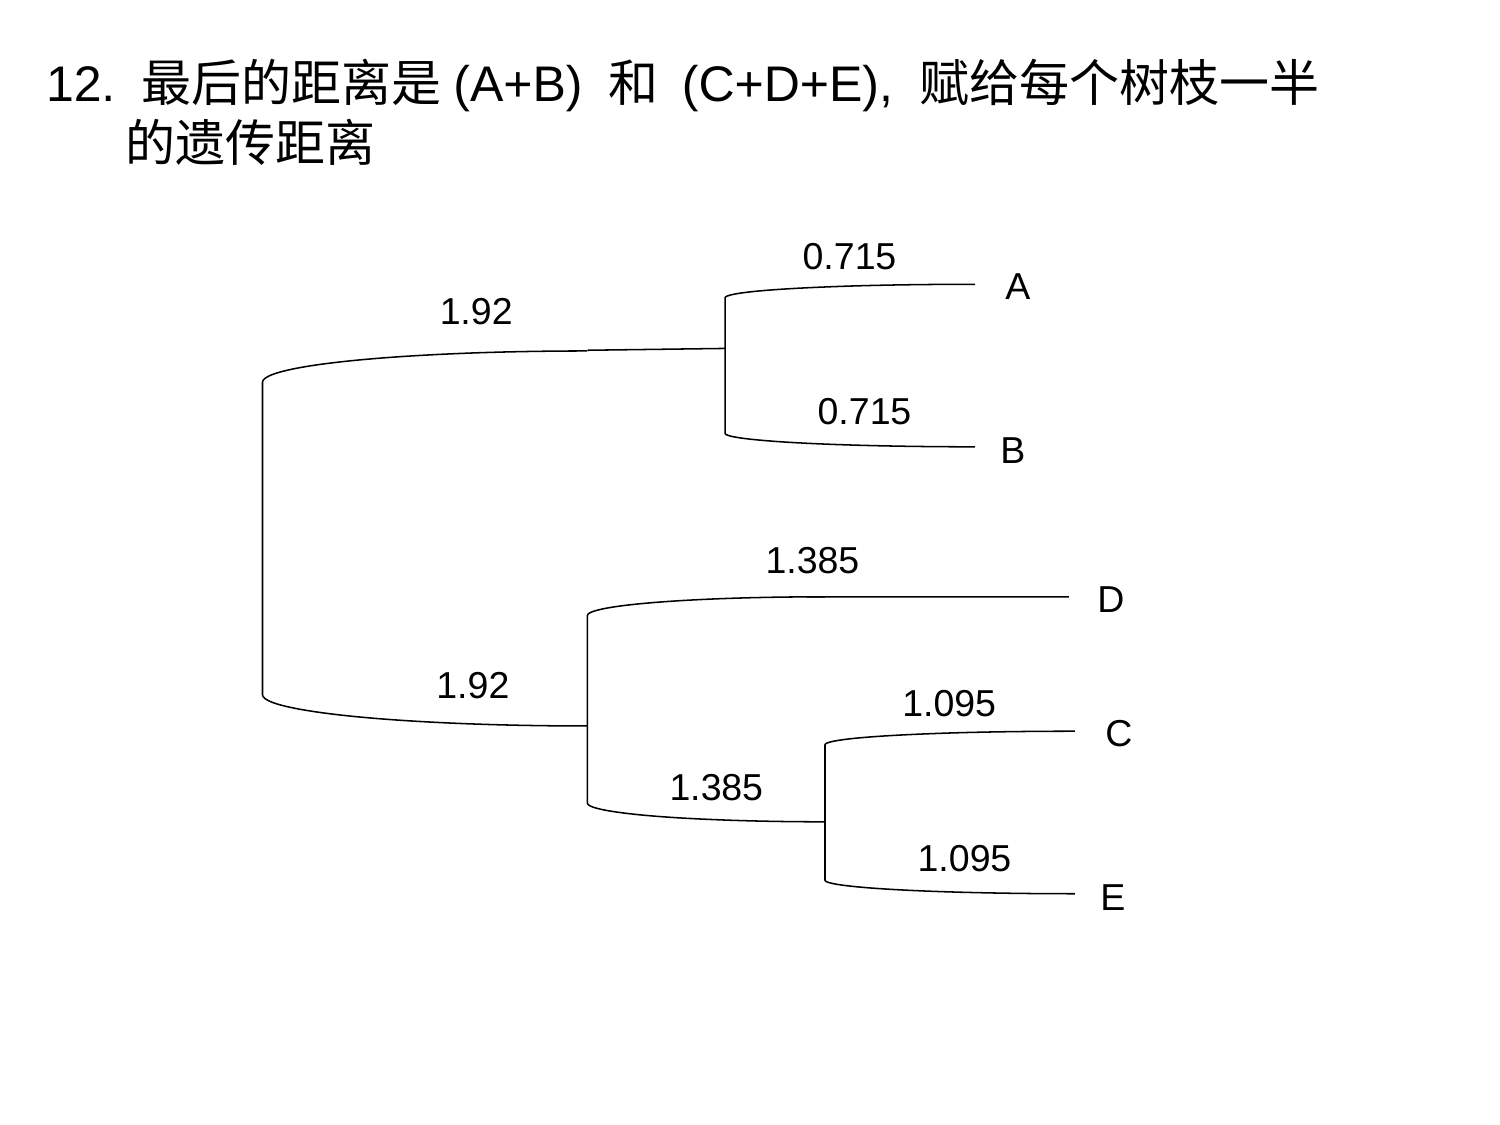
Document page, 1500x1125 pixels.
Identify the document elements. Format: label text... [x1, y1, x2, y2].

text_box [587, 224, 1148, 926]
text_box 1.92 [421, 653, 525, 714]
text_box 12. 最后的距离是(A+B) 和 (C+D+E), 赋给每个树枝一半 的遗传距离 [31, 43, 1334, 179]
text_box [262, 350, 582, 726]
text_box 1.92 [424, 279, 528, 340]
